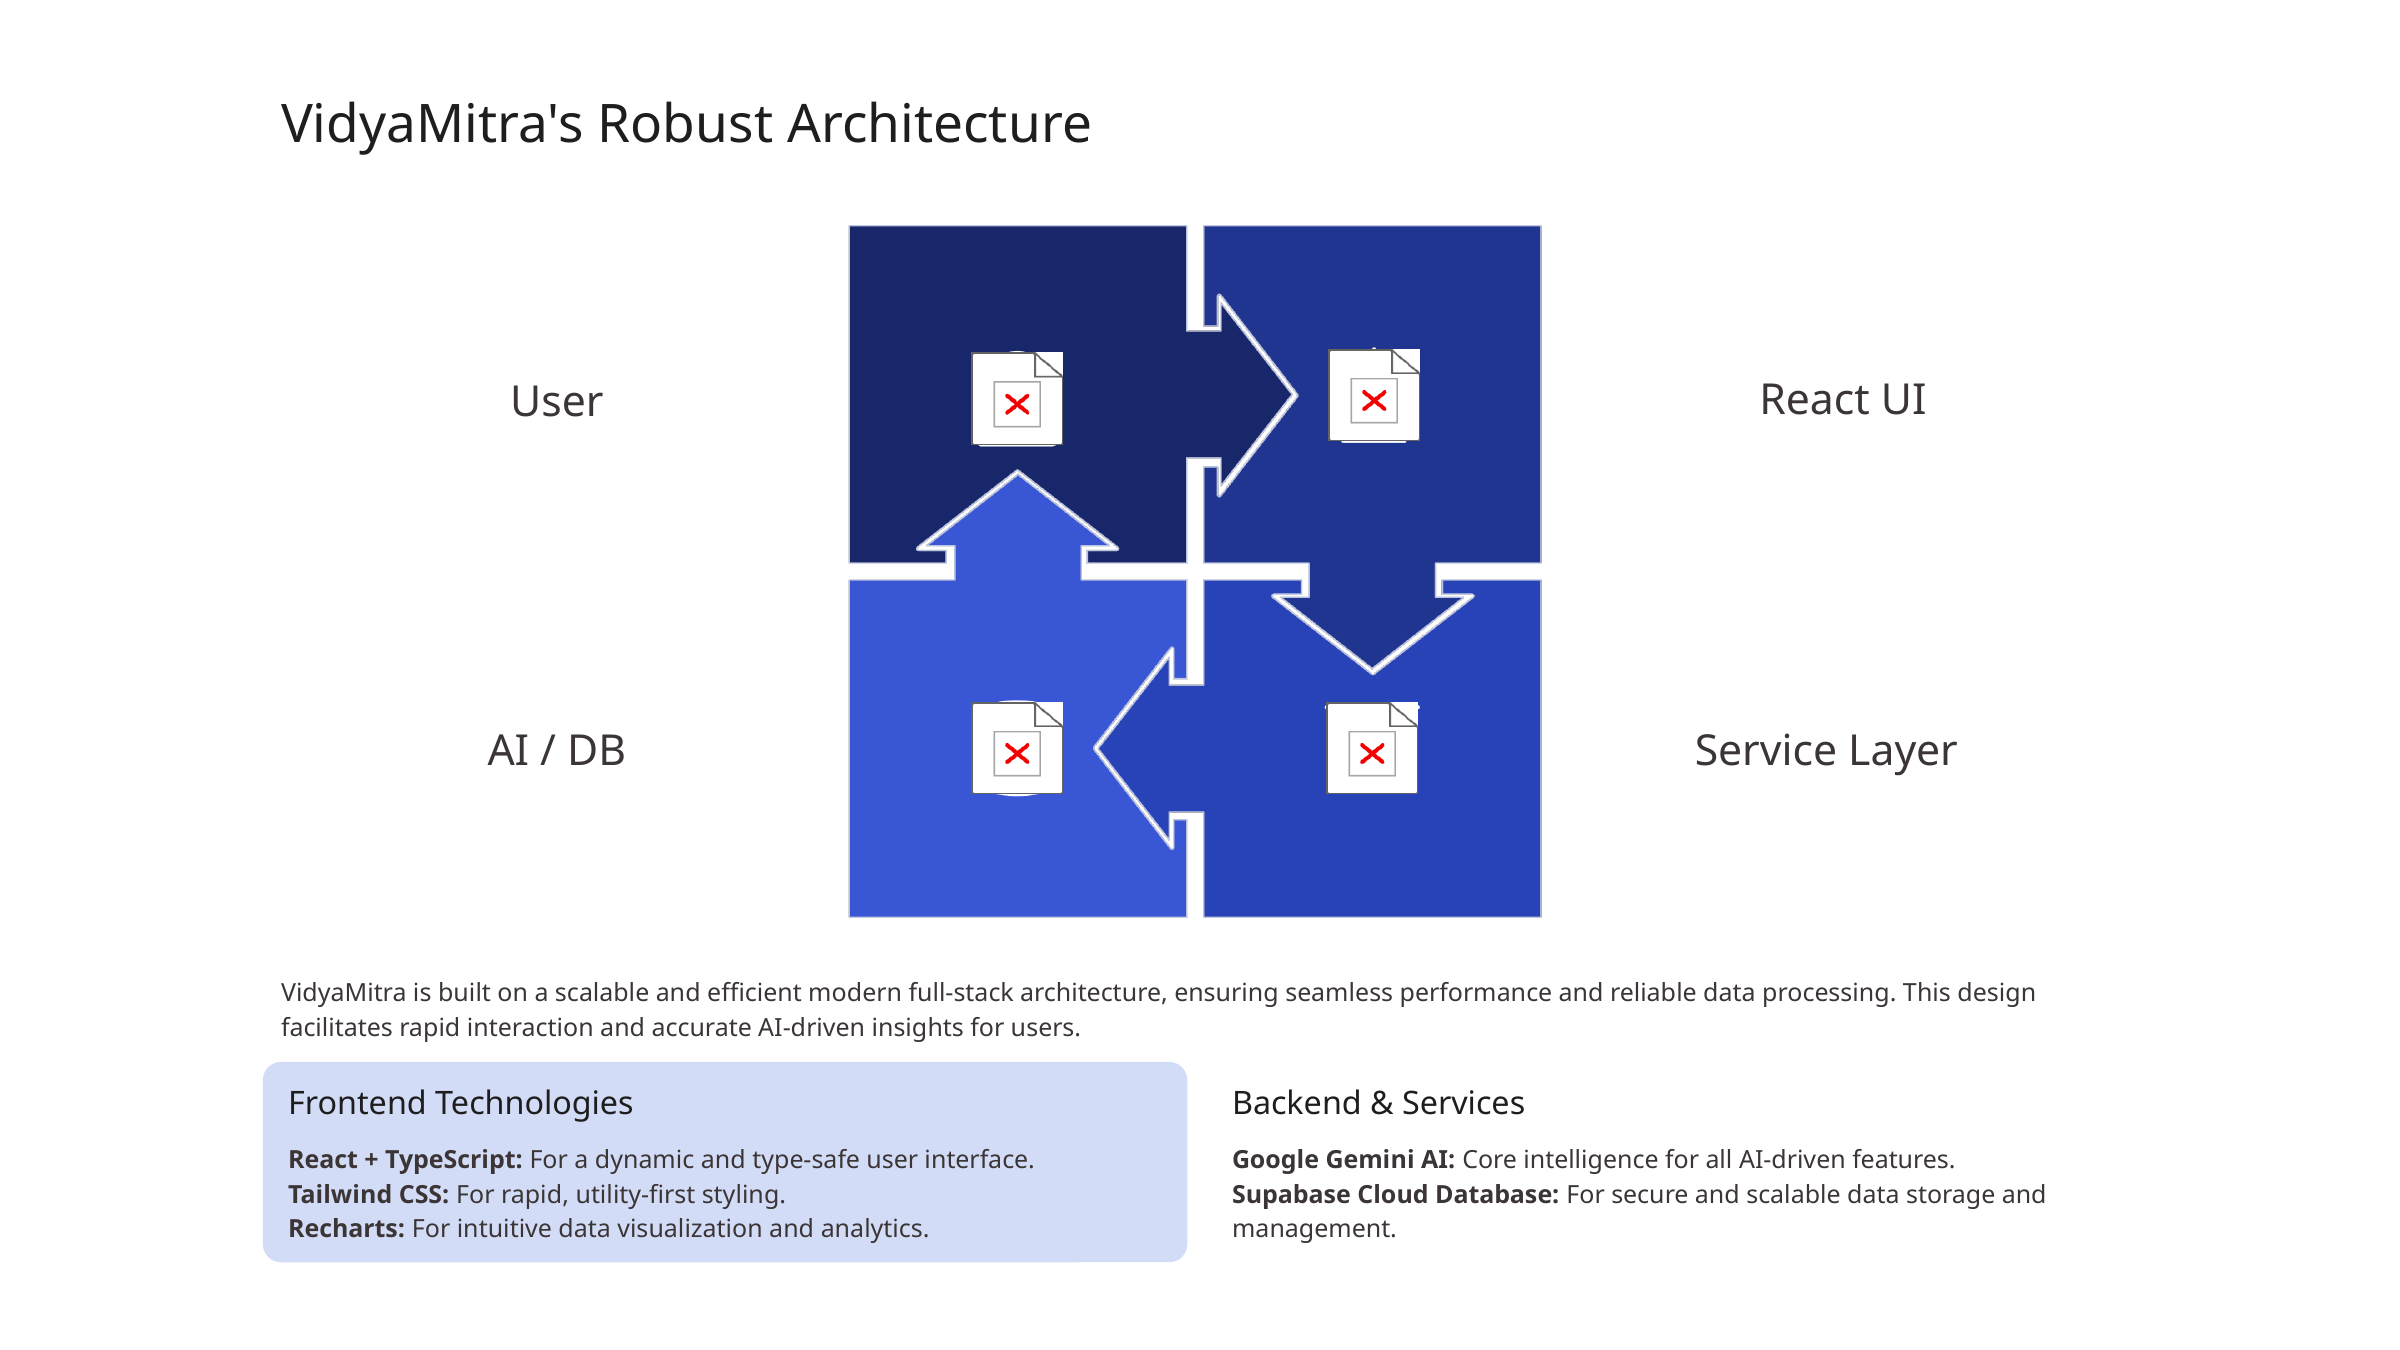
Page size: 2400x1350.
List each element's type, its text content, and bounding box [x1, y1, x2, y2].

text_box React + TypeScript: For a dynamic and type-safe user interface. Tailwind CSS: For rapid, utility-first styling. Recharts: For intuitive data visualization and analytics. [288, 1139, 1162, 1244]
text_box [262, 1061, 1188, 1263]
picture [281, 190, 2119, 953]
text_box Frontend Technologies [288, 1079, 675, 1122]
text_box Backend & Services [1232, 1079, 1565, 1122]
text_box VidyaMitra is built on a scalable and efficient modern full-stack architecture, ensuring seamless performance and reliable data processing. This design facilitates rapid interaction and accurate AI-driven insights for users. [281, 972, 2119, 1042]
text_box VidyaMitra's Robust Architecture [281, 87, 1177, 155]
text_box Google Gemini AI: Core intelligence for all AI-driven features. Supabase Cloud Database: For secure and scalable data storage and management. [1232, 1139, 2121, 1244]
